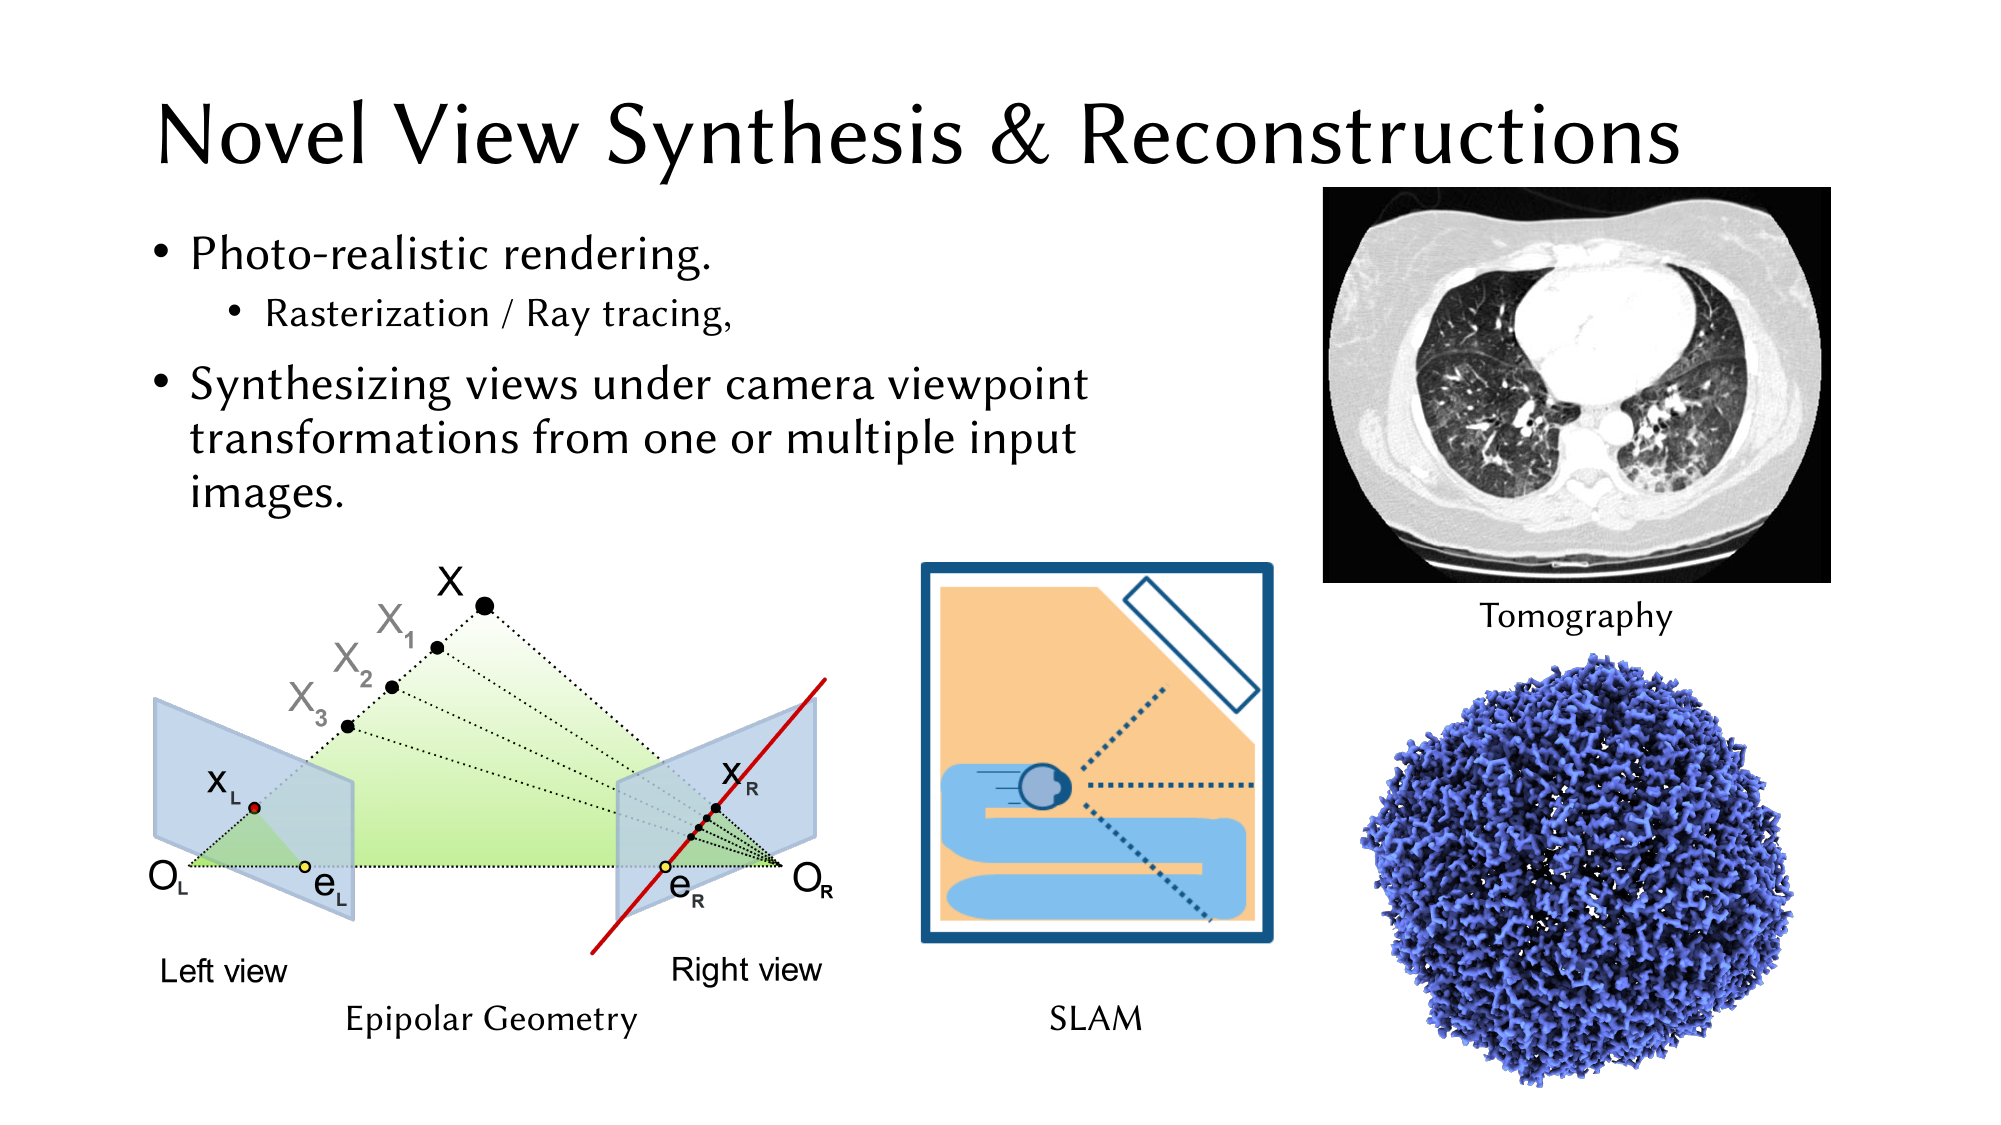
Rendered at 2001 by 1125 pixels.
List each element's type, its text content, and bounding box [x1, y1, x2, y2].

text_box Epipolar Geometry [329, 1016, 654, 1046]
picture [1322, 187, 1831, 583]
picture [920, 562, 1282, 947]
picture [1360, 653, 1794, 1089]
text_box SLAM [1034, 985, 1159, 1046]
list Photo-realistic rendering. Rasterization / Ray tracing, Synthesizing views under camera viewpoint transformations from one or multiple input images. [137, 218, 1143, 1016]
text_box Tomography [1464, 583, 1690, 643]
picture [137, 543, 847, 1016]
title Novel View Synthesis & Reconstructions [137, 59, 1863, 208]
